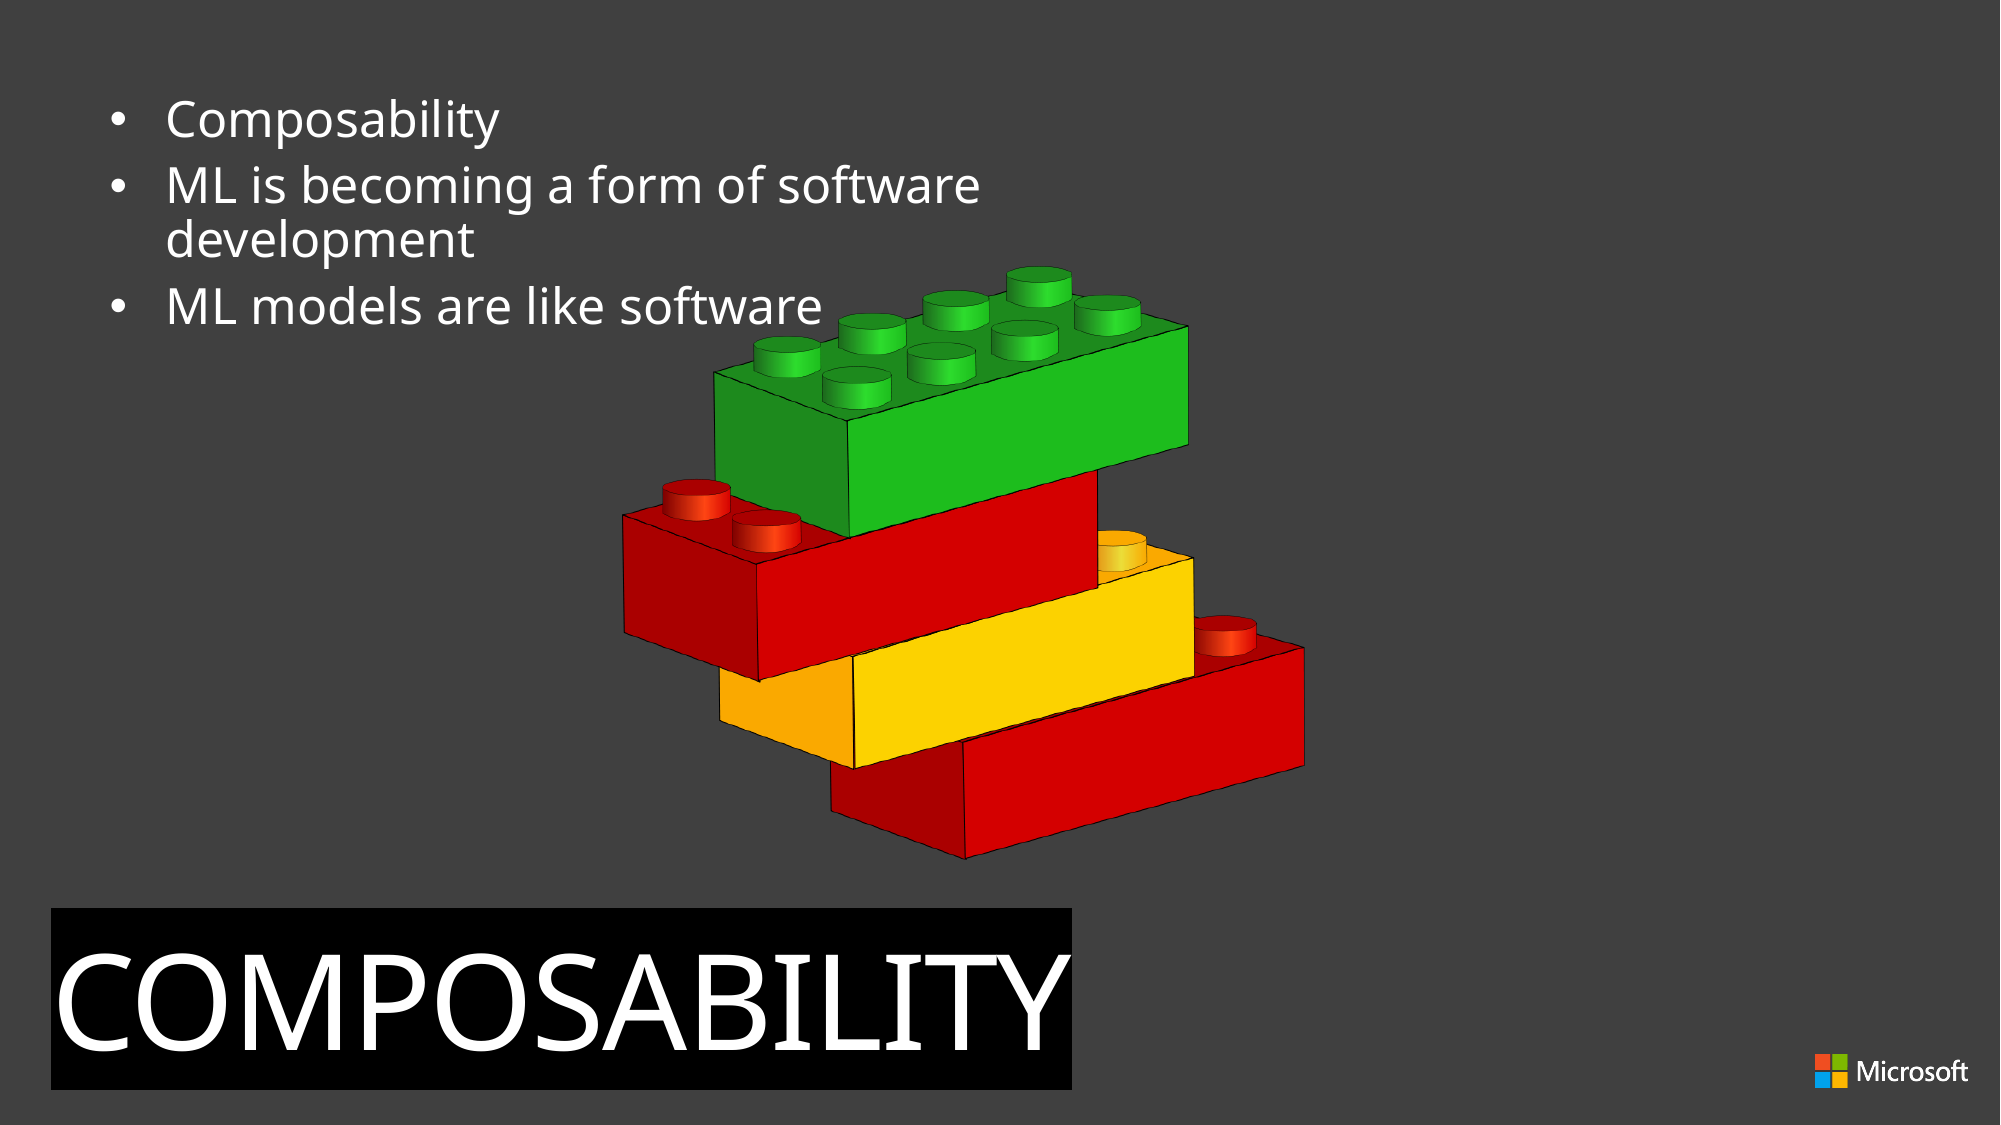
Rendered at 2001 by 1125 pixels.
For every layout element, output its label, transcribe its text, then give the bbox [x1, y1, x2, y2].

picture [1814, 1054, 1968, 1088]
text_box Composability ML is becoming a form of software development ML models are like software [79, 70, 1330, 360]
title COMPOSABILITY [27, 920, 1854, 1041]
text_box [1655, 1053, 1990, 1114]
picture [621, 265, 1305, 860]
